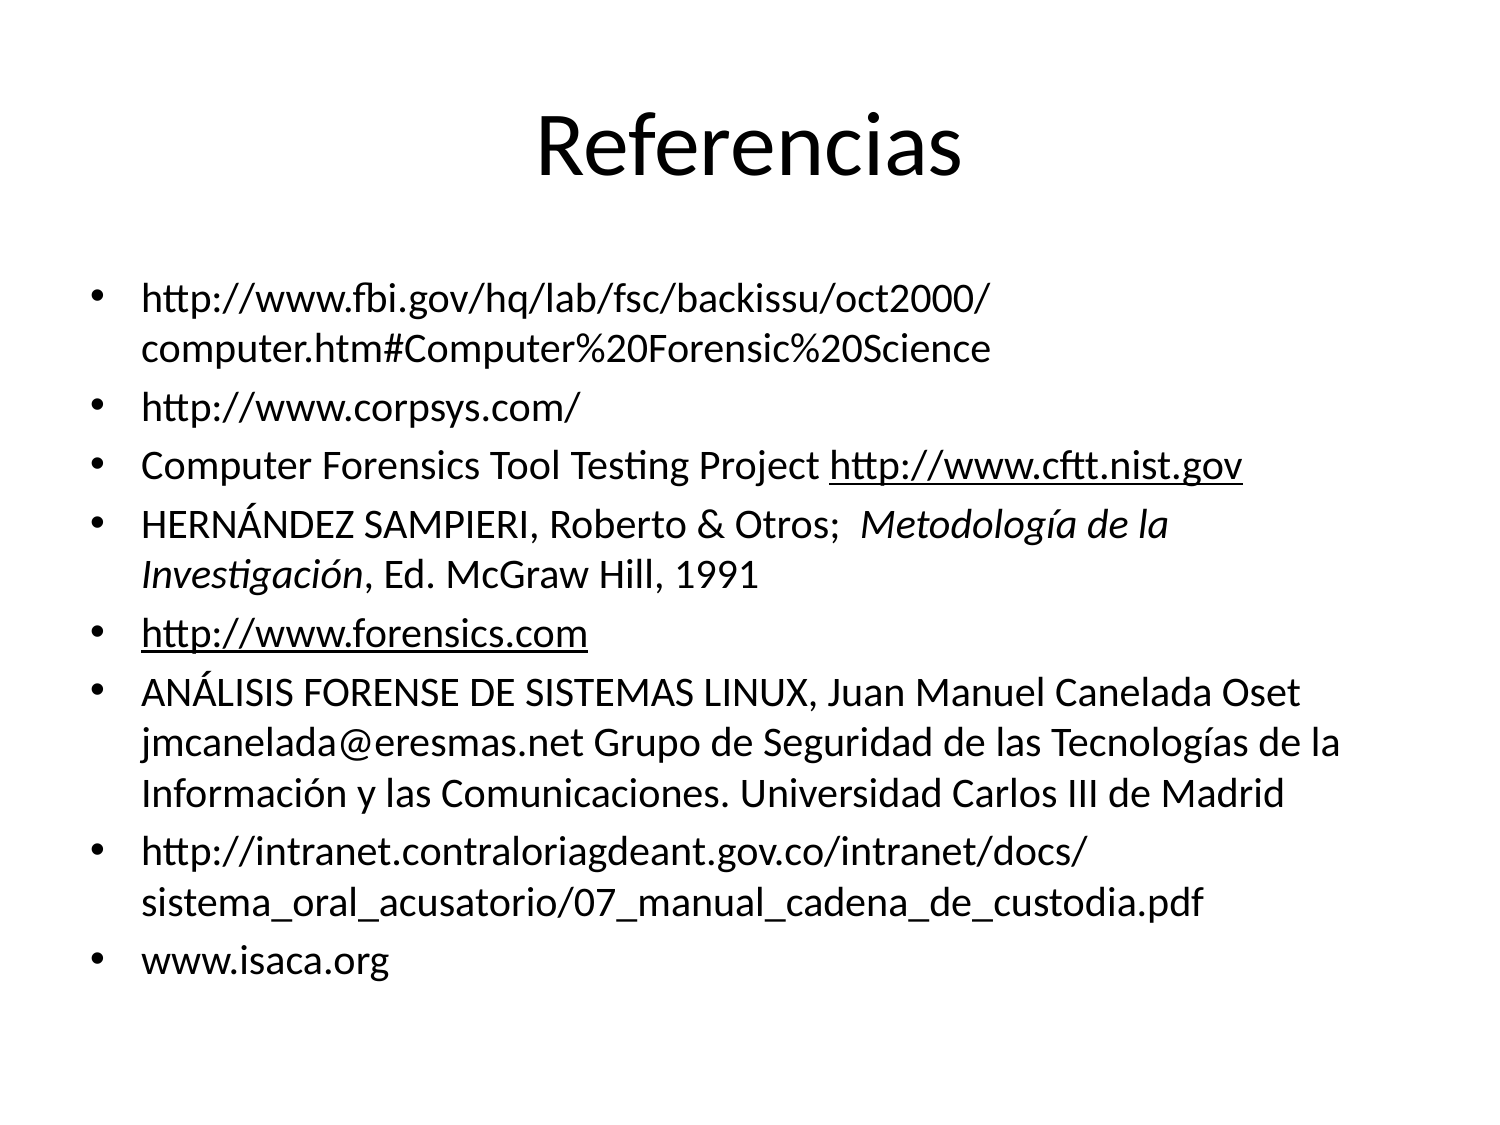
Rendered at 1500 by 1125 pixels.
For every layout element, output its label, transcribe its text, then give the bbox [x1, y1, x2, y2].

list http://www.fbi.gov/hq/lab/fsc/backissu/oct2000/computer.htm#Computer%20Forensic%20Science http://www.corpsys.com/ Computer Forensics Tool Testing Project http://www.cftt.nist.gov HERNÁNDEZ SAMPIERI, Roberto & Otros; Metodología de la Investigación, Ed. McGraw Hill, 1991 http://www.forensics.com ANÁLISIS FORENSE DE SISTEMAS LINUX, Juan Manuel Canelada Oset jmcanelada@eresmas.net Grupo de Seguridad de las Tecnologías de la Información y las Comunicaciones. Universidad Carlos III de Madrid http://intranet.contraloriagdeant.gov.co/intranet/docs/sistema_oral_acusatorio/07_manual_cadena_de_custodia.pdf www.isaca.org [75, 262, 1425, 1005]
title Referencias [75, 45, 1425, 233]
